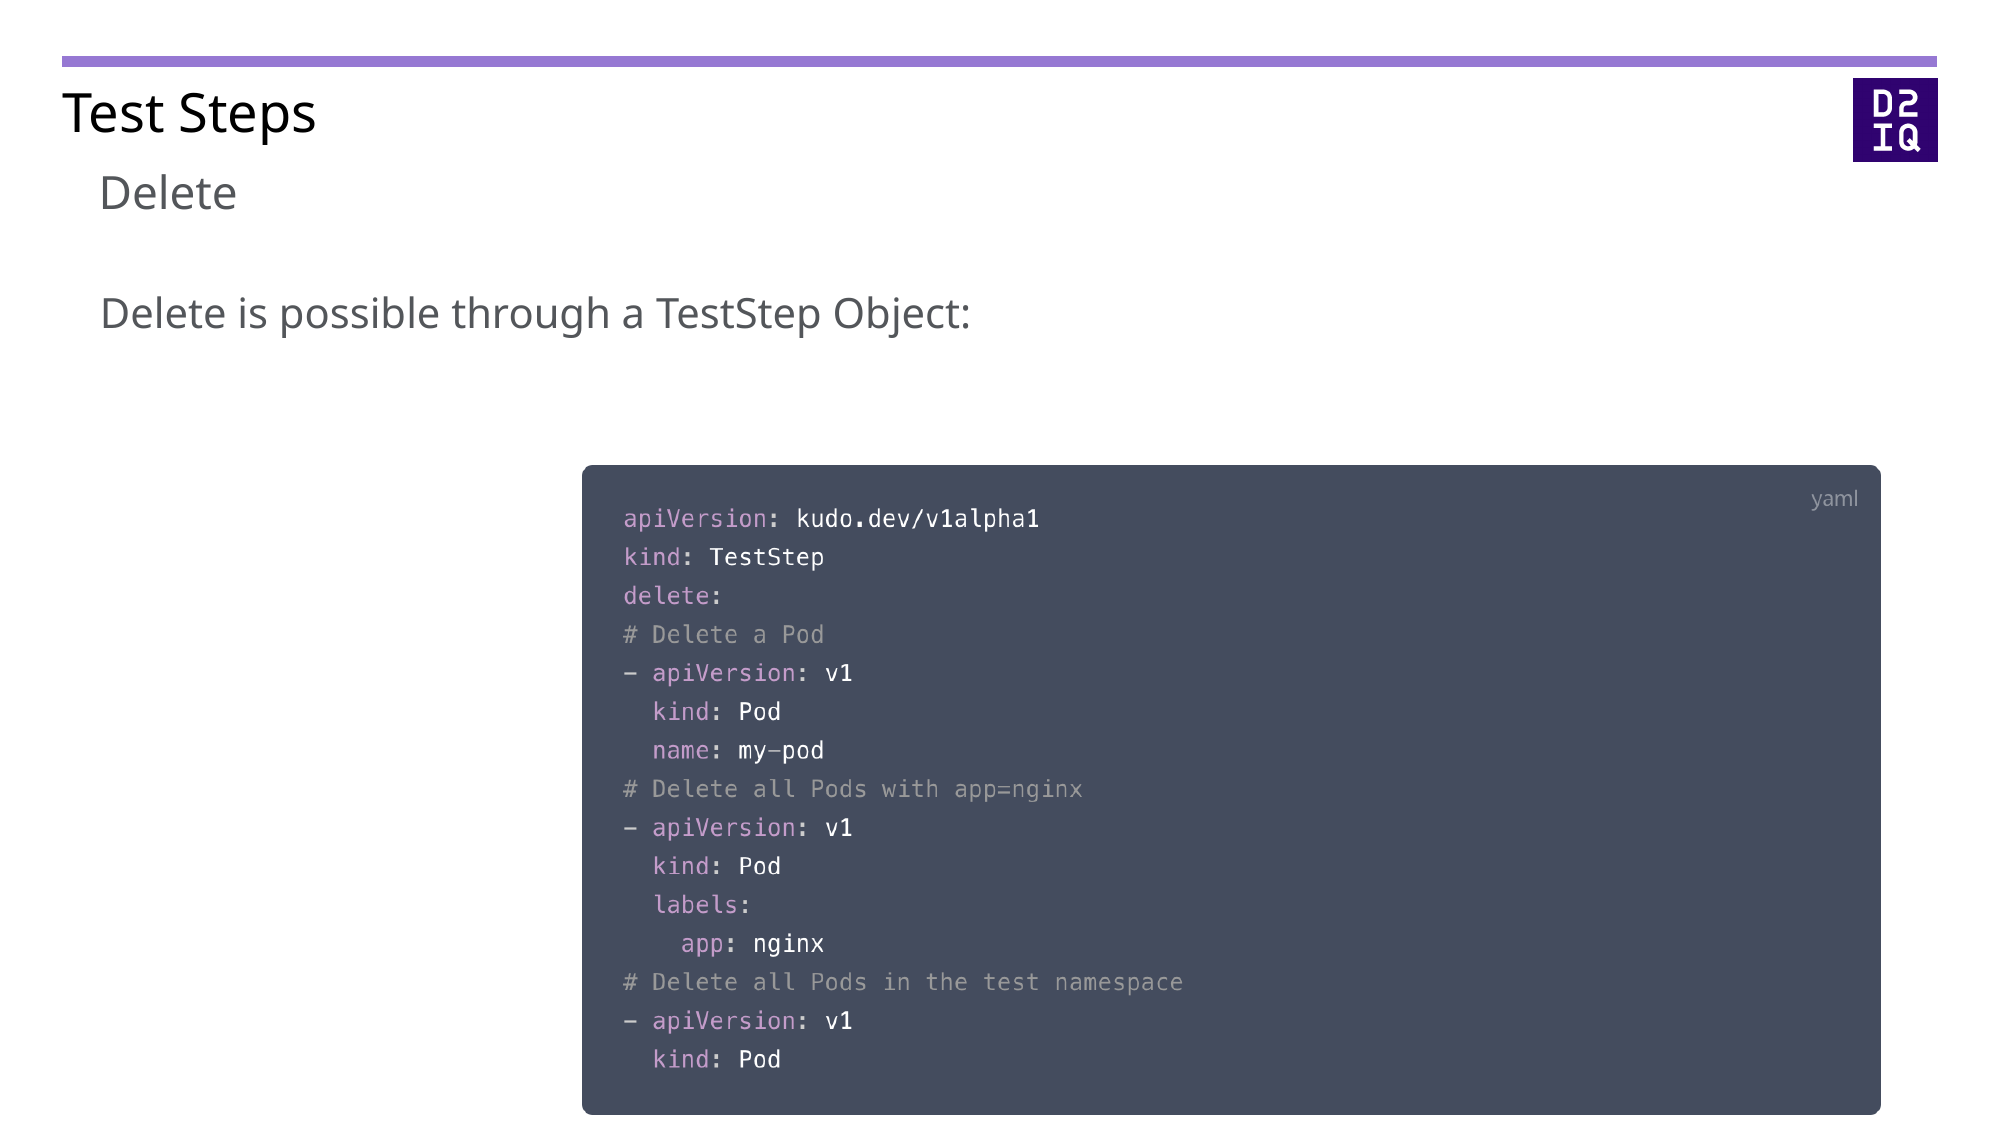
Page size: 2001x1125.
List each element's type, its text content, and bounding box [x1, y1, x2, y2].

picture [570, 456, 1898, 1125]
title Test Steps [62, 78, 1838, 162]
list Delete is possible through a TestStep Object: [62, 286, 1937, 1037]
list Delete [61, 163, 1838, 224]
picture [1853, 78, 1938, 162]
